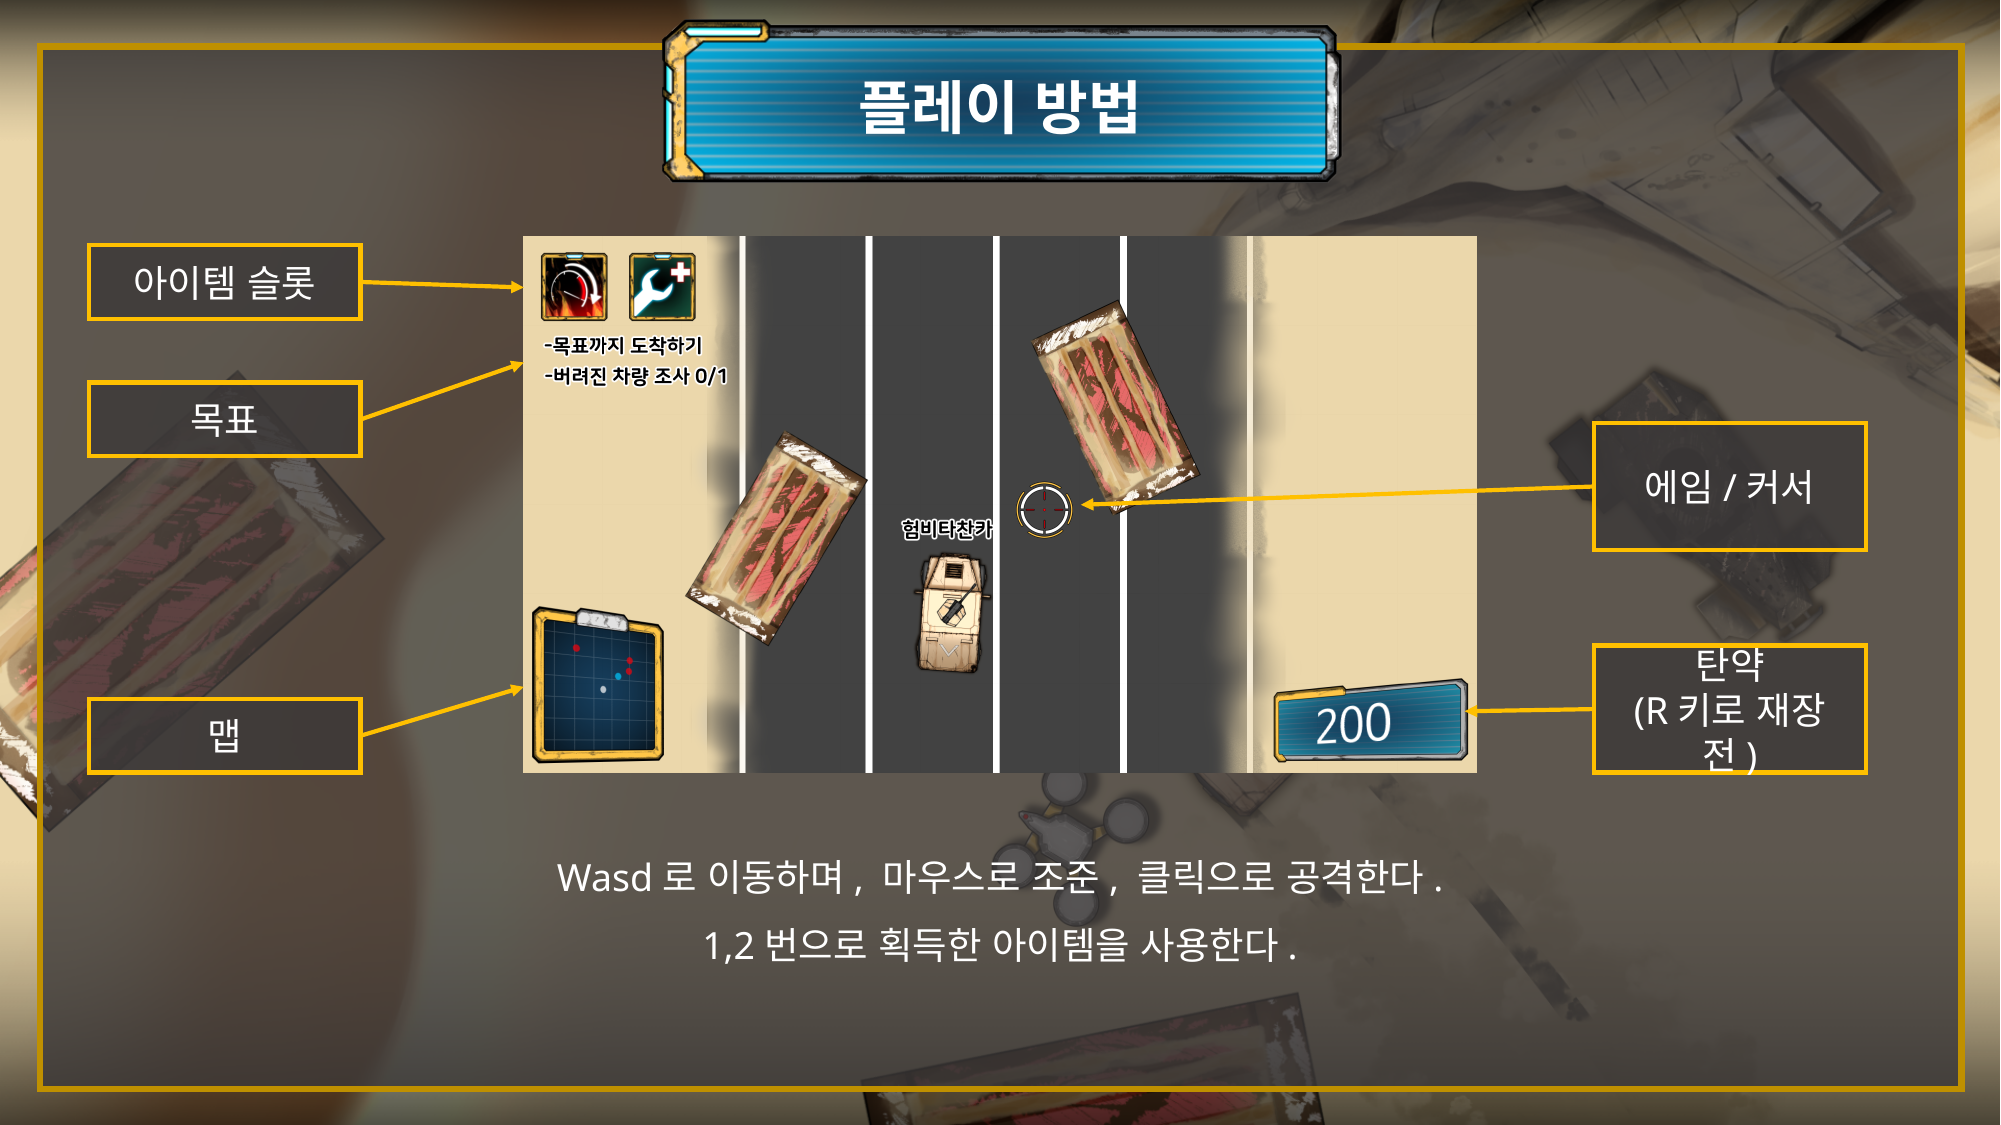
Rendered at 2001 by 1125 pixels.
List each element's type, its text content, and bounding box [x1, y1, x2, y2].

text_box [360, 362, 524, 420]
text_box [1080, 486, 1595, 505]
text_box 플레이 방법 [743, 64, 1257, 149]
text_box 목표 [88, 381, 362, 457]
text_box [360, 686, 524, 736]
text_box 탄약 (R키로 재장전) [1593, 644, 1867, 774]
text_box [360, 281, 524, 288]
picture [0, 0, 2000, 1125]
text_box 맵 [88, 698, 362, 774]
text_box Wasd로 이동하며, 마우스로 조준, 클릭으로 공격한다. 1,2번으로 획득한 아이템을 사용한다. [125, 824, 1875, 975]
text_box 아이템 슬롯 [88, 244, 362, 320]
text_box 에임/커서 [1593, 422, 1867, 551]
